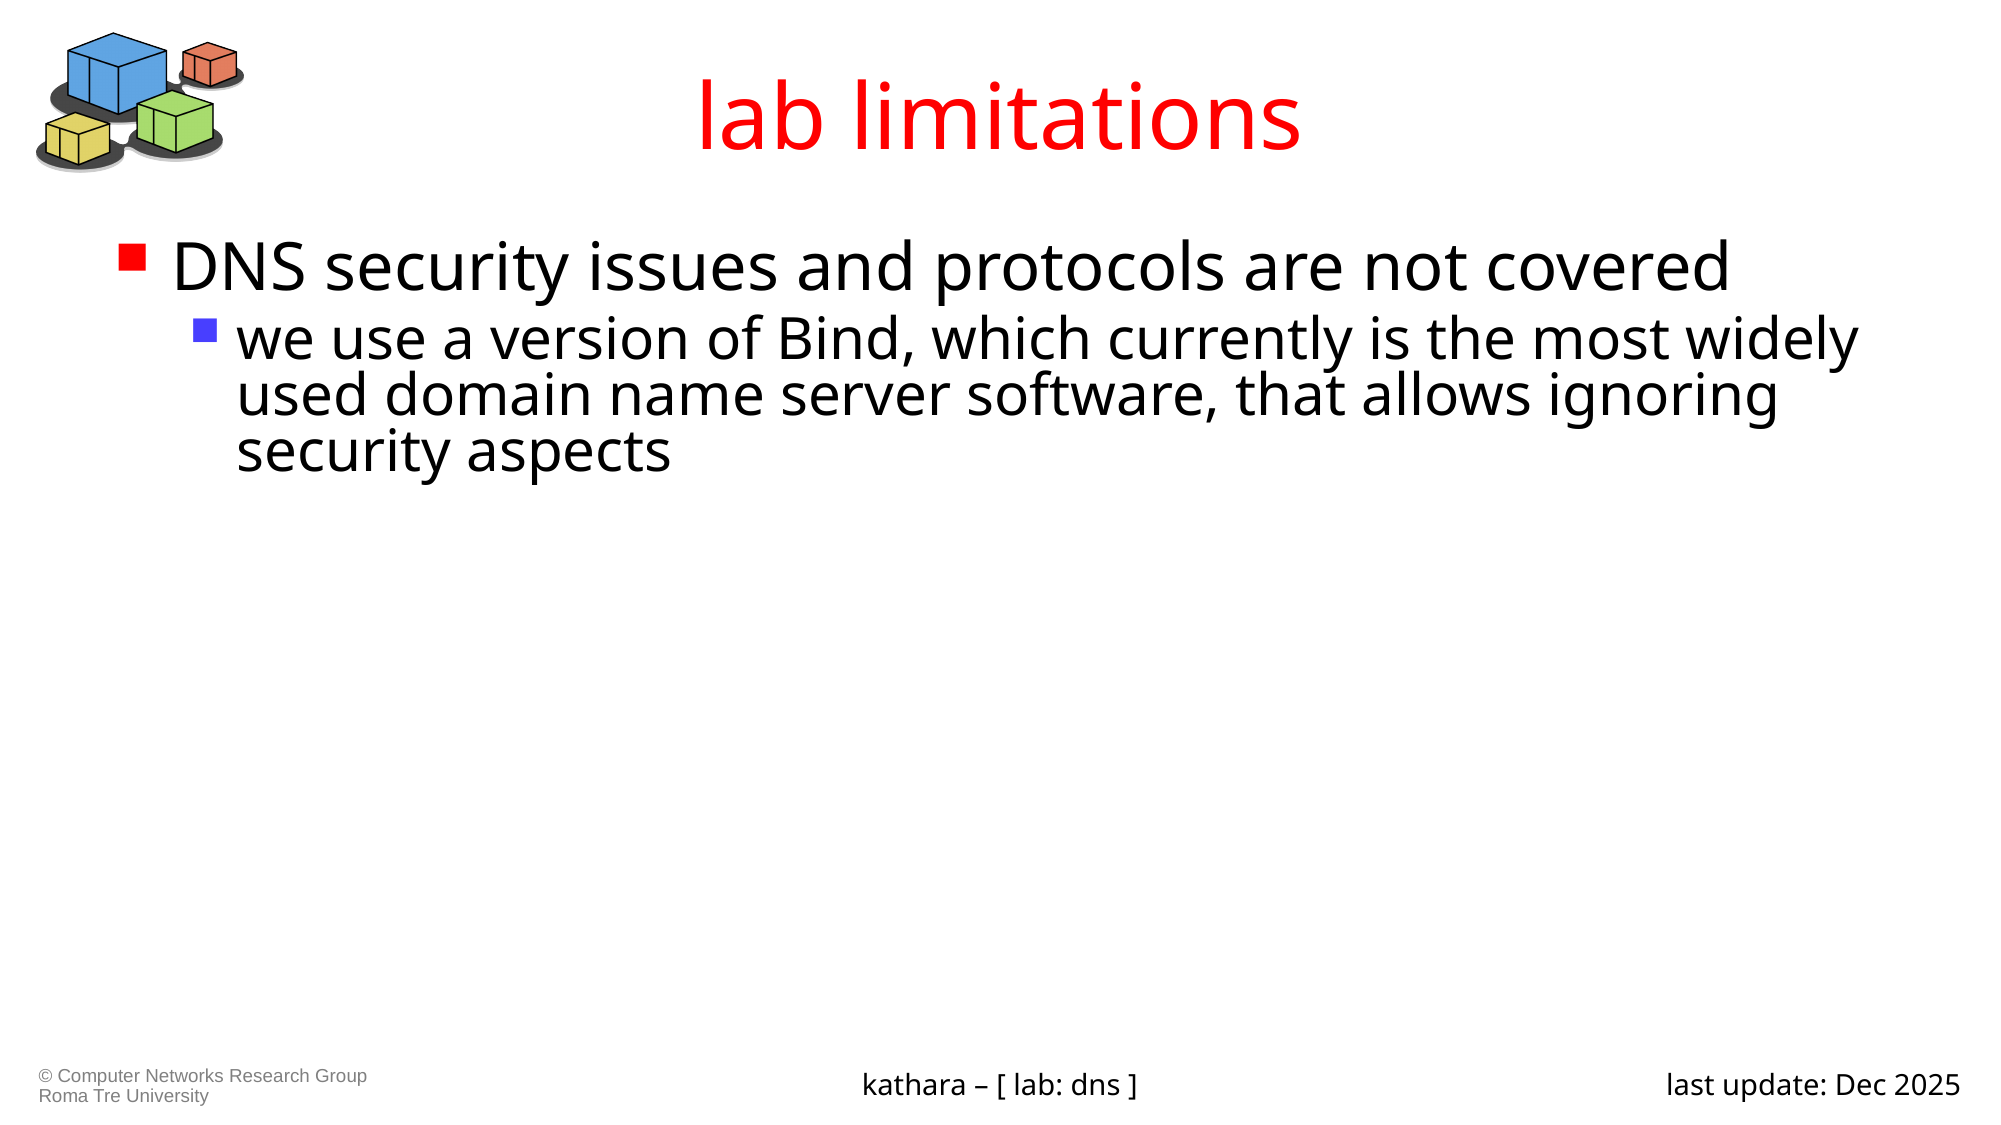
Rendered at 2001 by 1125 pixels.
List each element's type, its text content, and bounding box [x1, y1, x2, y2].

picture [36, 32, 99, 173]
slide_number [1519, 1058, 1977, 1114]
footer kathara – [ lab: dns ] [511, 1058, 1489, 1114]
list DNS security issues and protocols are not covered we use a version of Bind, which currently is the most widely used domain name server software, that allows ignoring security aspects [99, 231, 1900, 1005]
title lab limitations [99, 19, 1900, 207]
